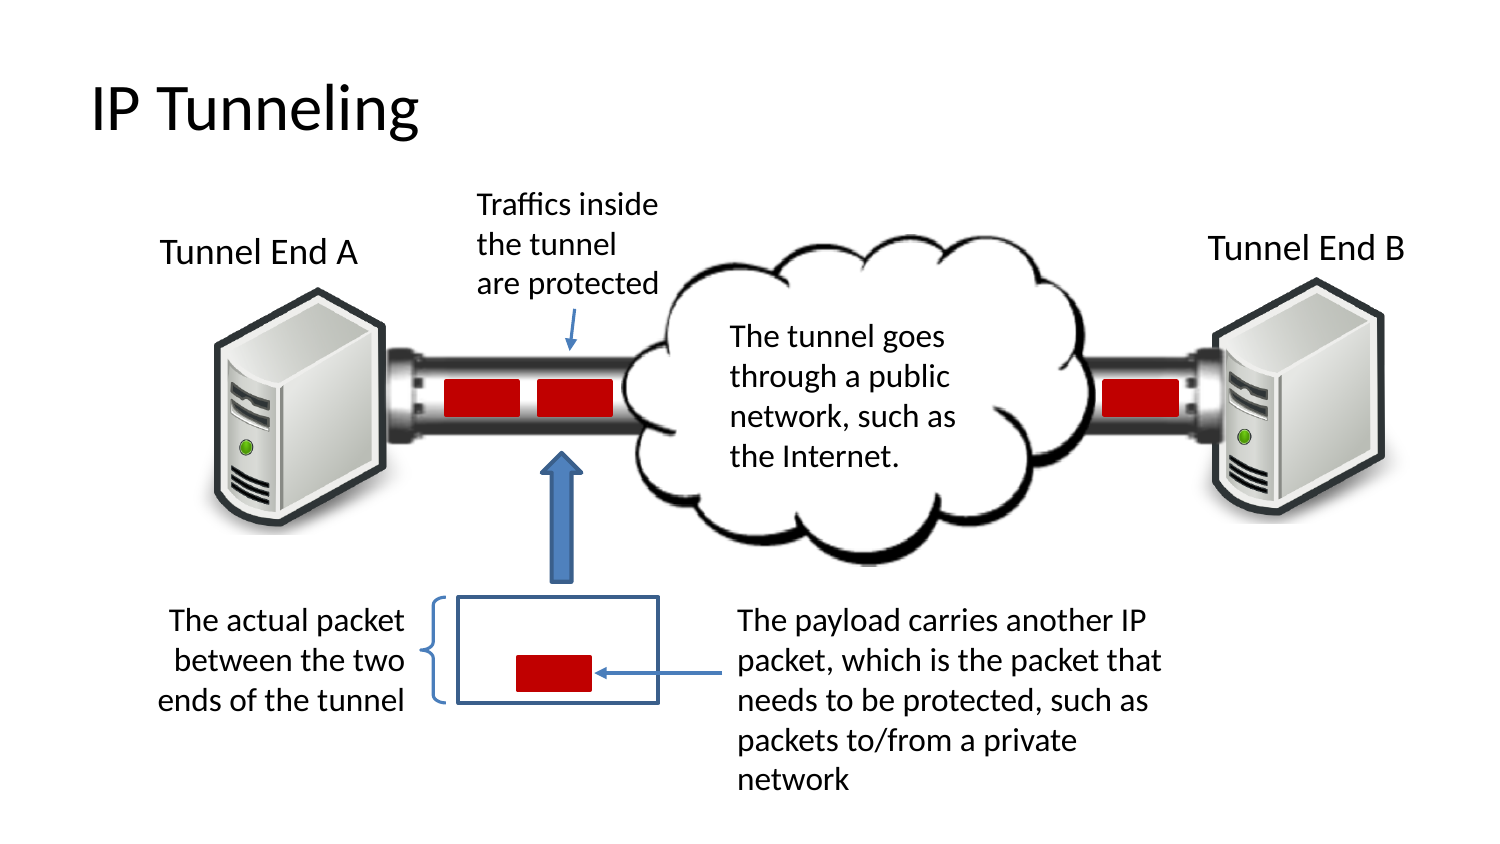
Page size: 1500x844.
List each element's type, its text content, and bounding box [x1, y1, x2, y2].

text_box Tunnel End A [144, 219, 374, 279]
text_box [456, 595, 660, 705]
text_box Tunnel End B [1192, 215, 1421, 275]
text_box [419, 596, 446, 704]
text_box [569, 310, 575, 352]
text_box Traffics inside the tunnel are protected [461, 174, 688, 309]
text_box The payload carries another IP packet, which is the packet that needs to be protected, such as packets to/from a private network [722, 590, 1213, 805]
text_box The actual packet between the two ends of the tunnel [125, 590, 421, 726]
picture [177, 234, 1424, 567]
text_box [516, 655, 592, 692]
text_box [539, 456, 584, 584]
title IP Tunneling [75, 33, 1425, 175]
